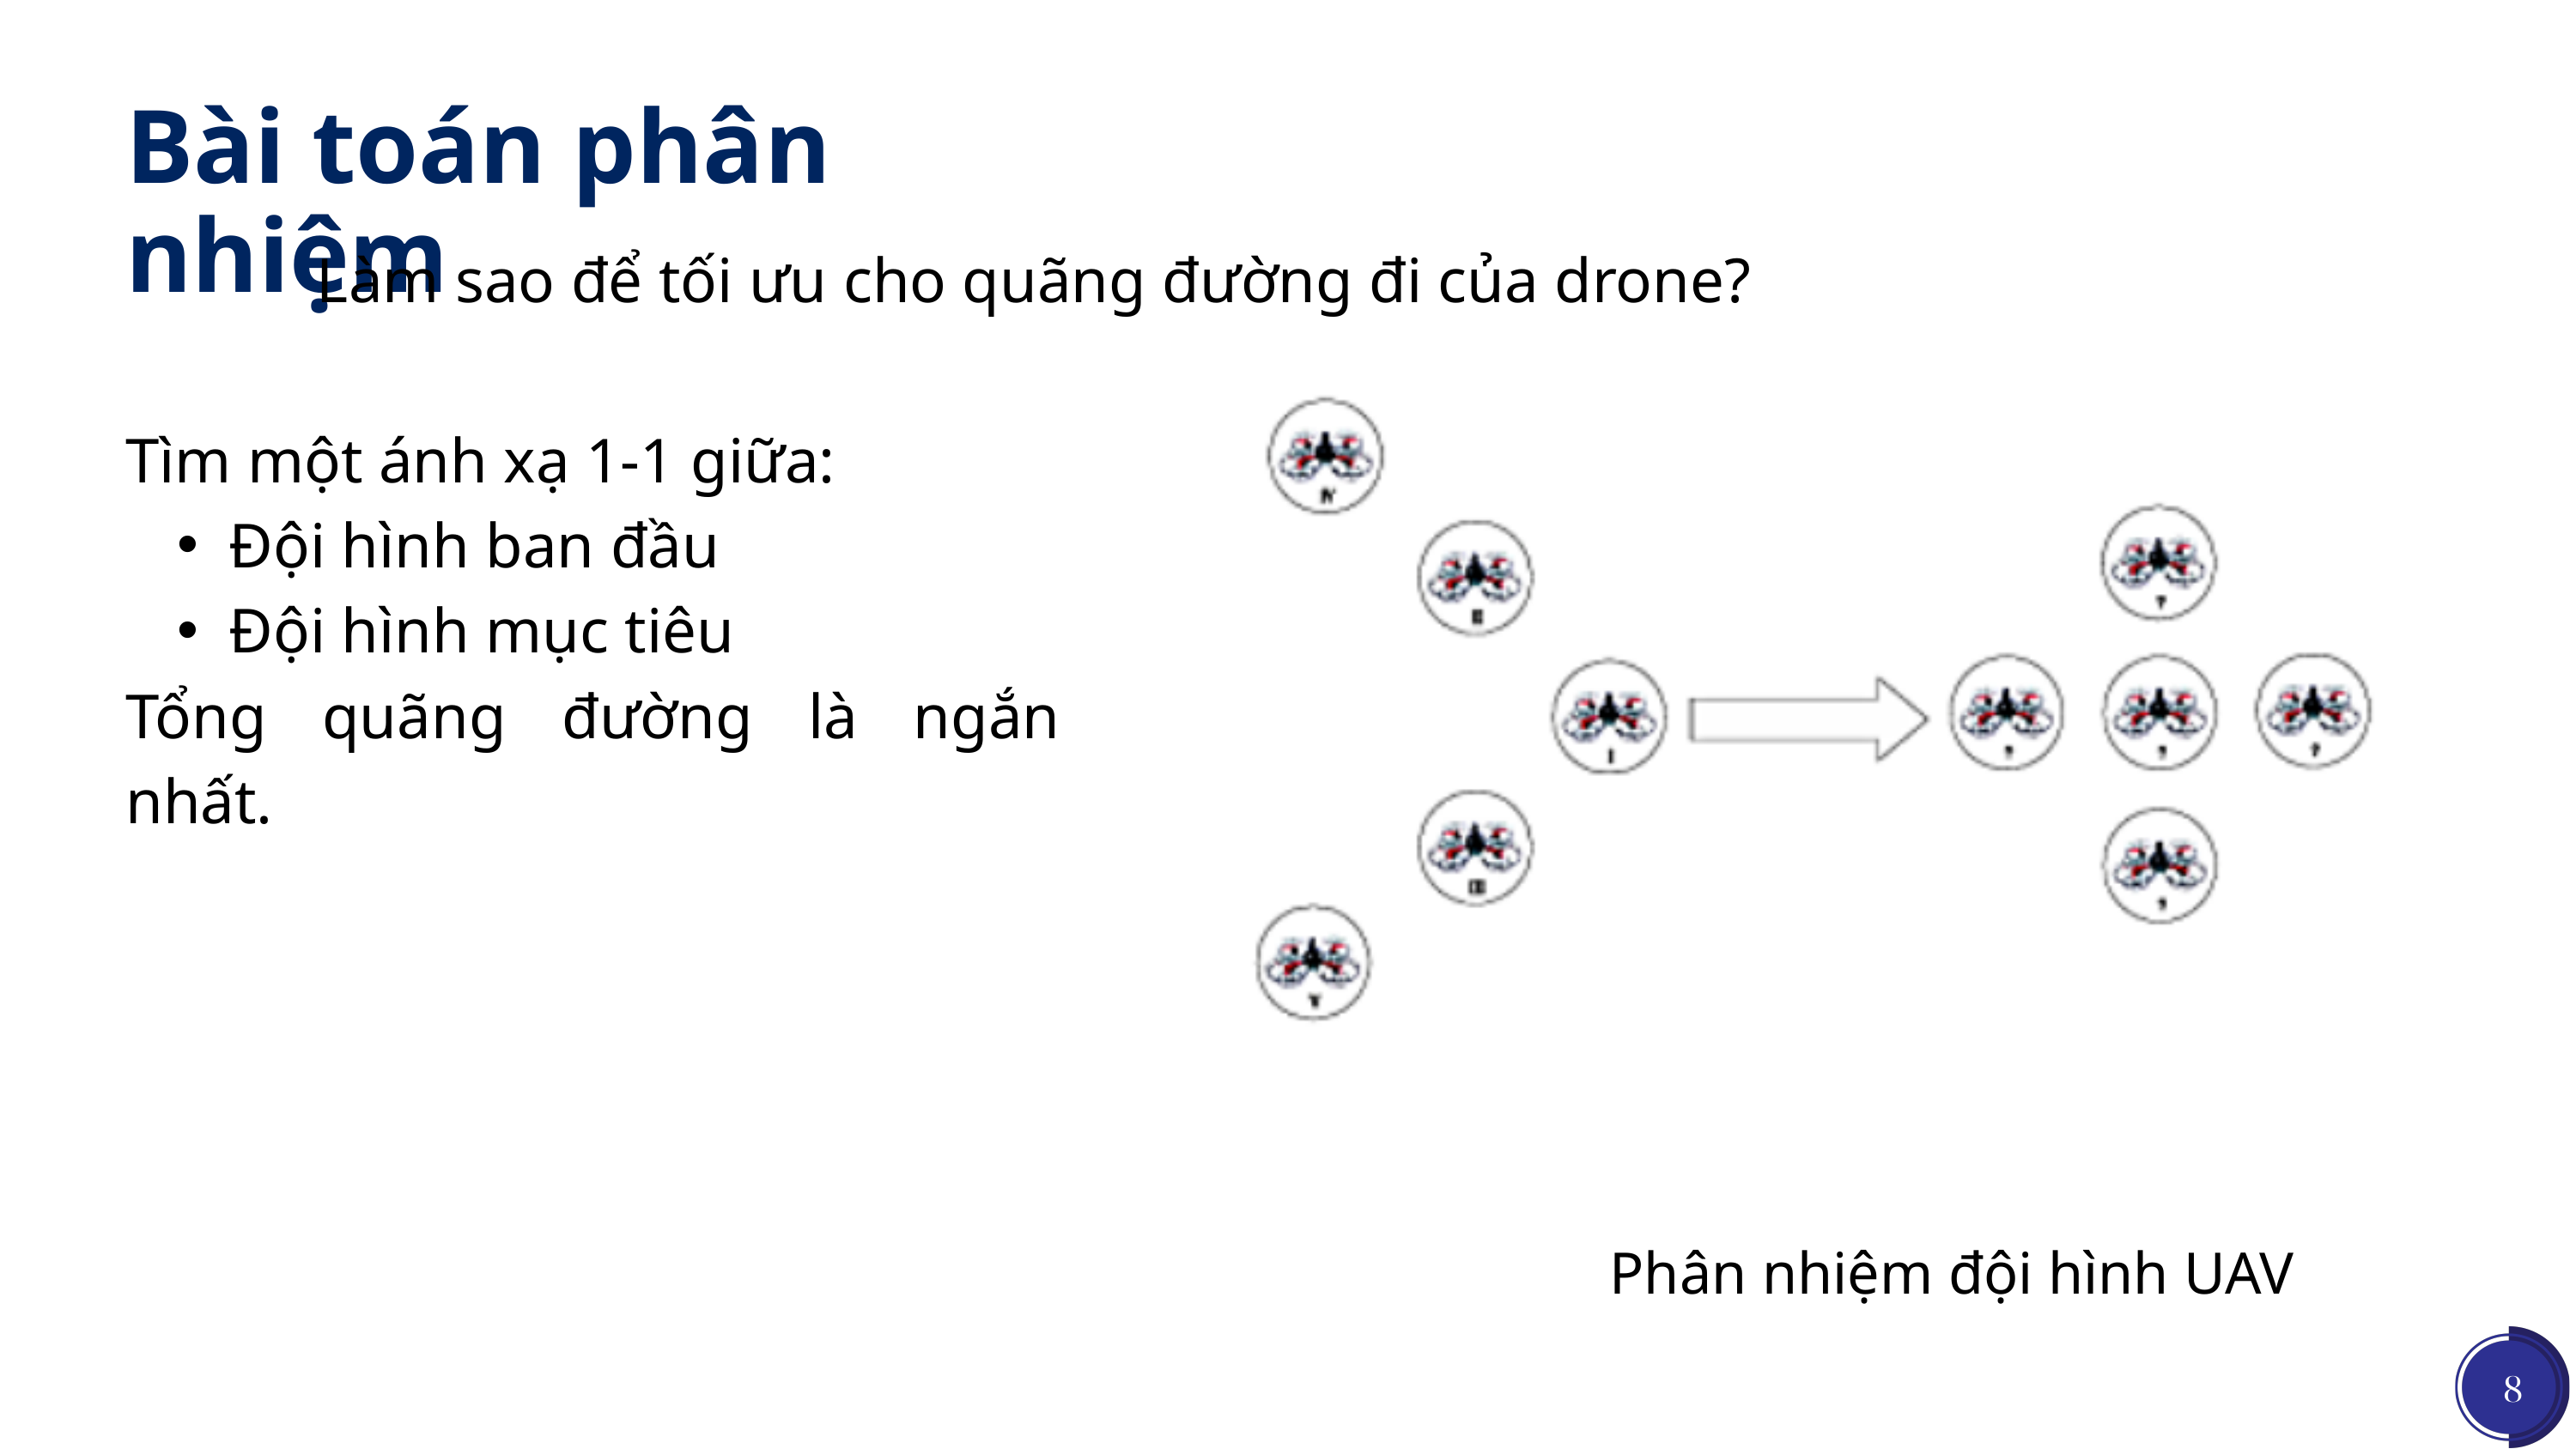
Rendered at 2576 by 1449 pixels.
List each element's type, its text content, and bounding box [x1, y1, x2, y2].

text_box [2455, 1326, 2570, 1448]
text_box 8 [2502, 1359, 2524, 1410]
text_box Tìm một ánh xạ 1-1 giữa: Đội hình ban đầu Đội hình mục tiêu Tổng quãng đường là ngắn nhất. [125, 409, 1061, 921]
text_box [1180, 367, 2461, 1052]
text_box Làm sao để tối ưu cho quãng đường đi của drone? [92, 229, 1977, 315]
text_box Phân nhiệm đội hình UAV [1597, 1225, 2307, 1307]
text_box Bài toán phân nhiệm [125, 94, 1150, 229]
